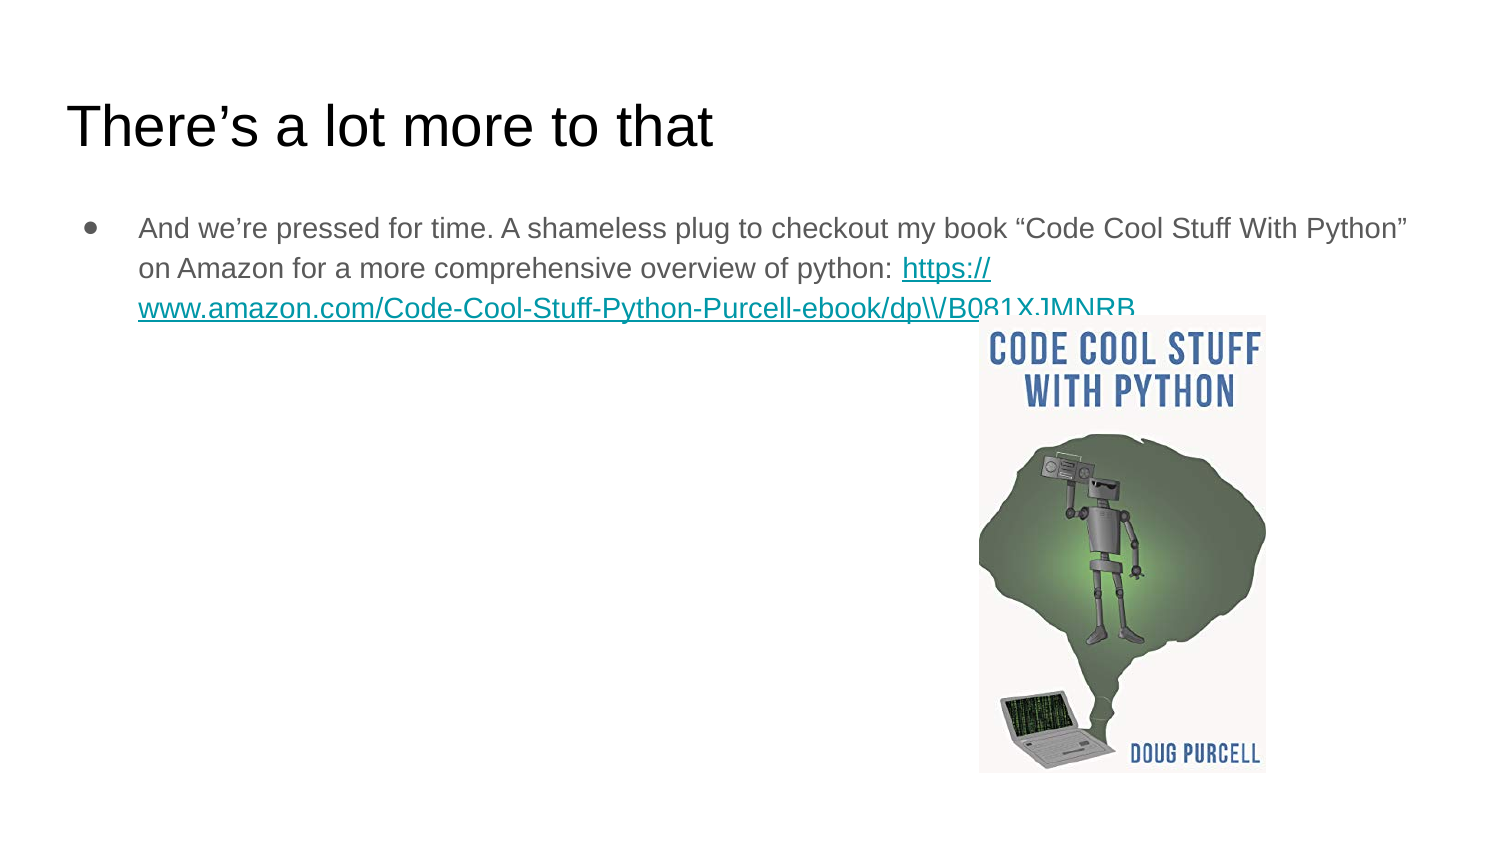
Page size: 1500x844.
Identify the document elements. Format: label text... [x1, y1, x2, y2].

picture [979, 315, 1266, 773]
title There’s a lot more to that [51, 72, 1449, 167]
list And we’re pressed for time. A shameless plug to checkout my book “Code Cool Stuff With Python” on Amazon for a more comprehensive overview of python: https://www.amazon.com/Code-Cool-Stuff-Python-Purcell-ebook/dp\\/B081XJMNRB [48, 189, 1449, 804]
